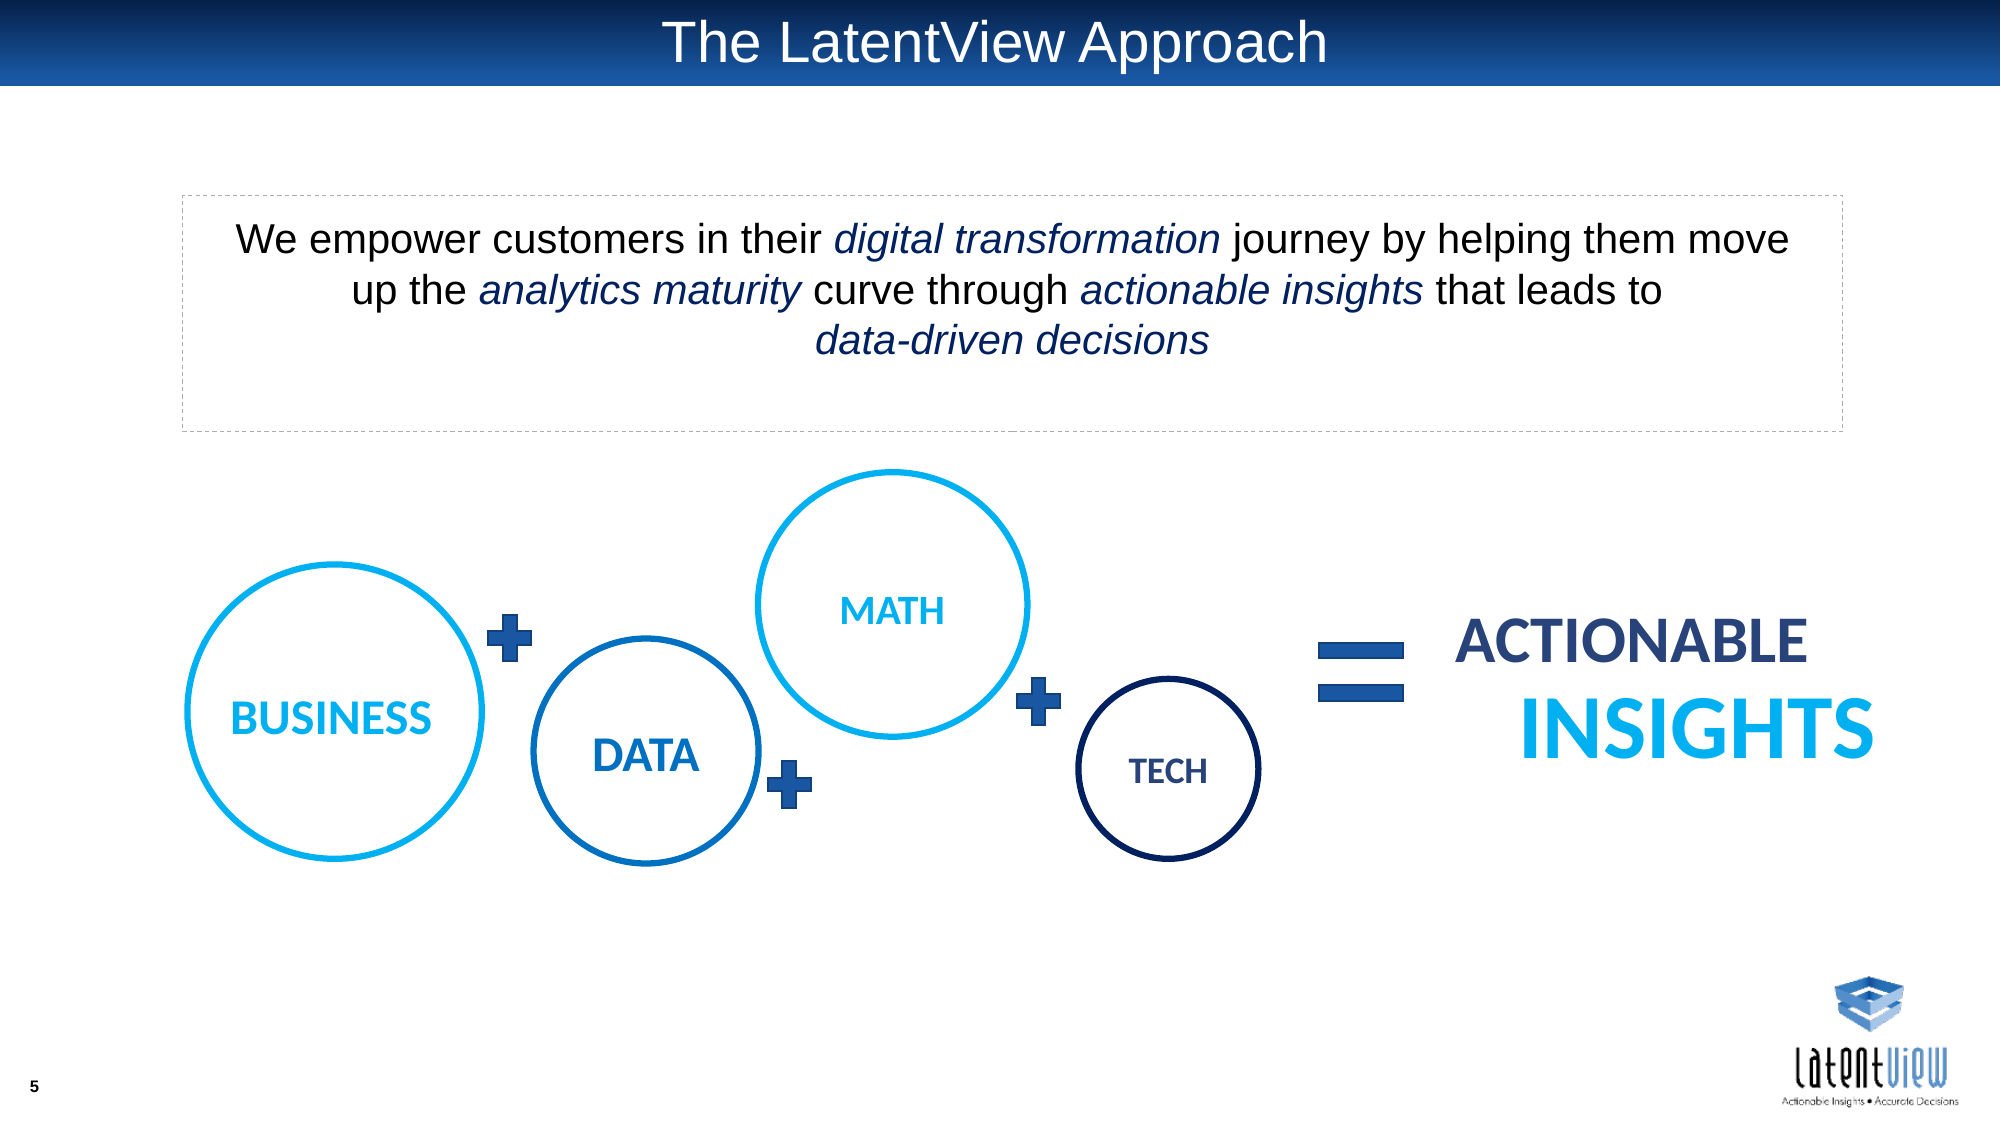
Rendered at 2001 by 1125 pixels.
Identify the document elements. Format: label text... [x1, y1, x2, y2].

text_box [1440, 588, 2000, 786]
title The LatentView Approach [98, 9, 1894, 77]
picture [1754, 959, 1988, 1125]
text_box [182, 195, 1844, 433]
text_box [187, 472, 1419, 864]
